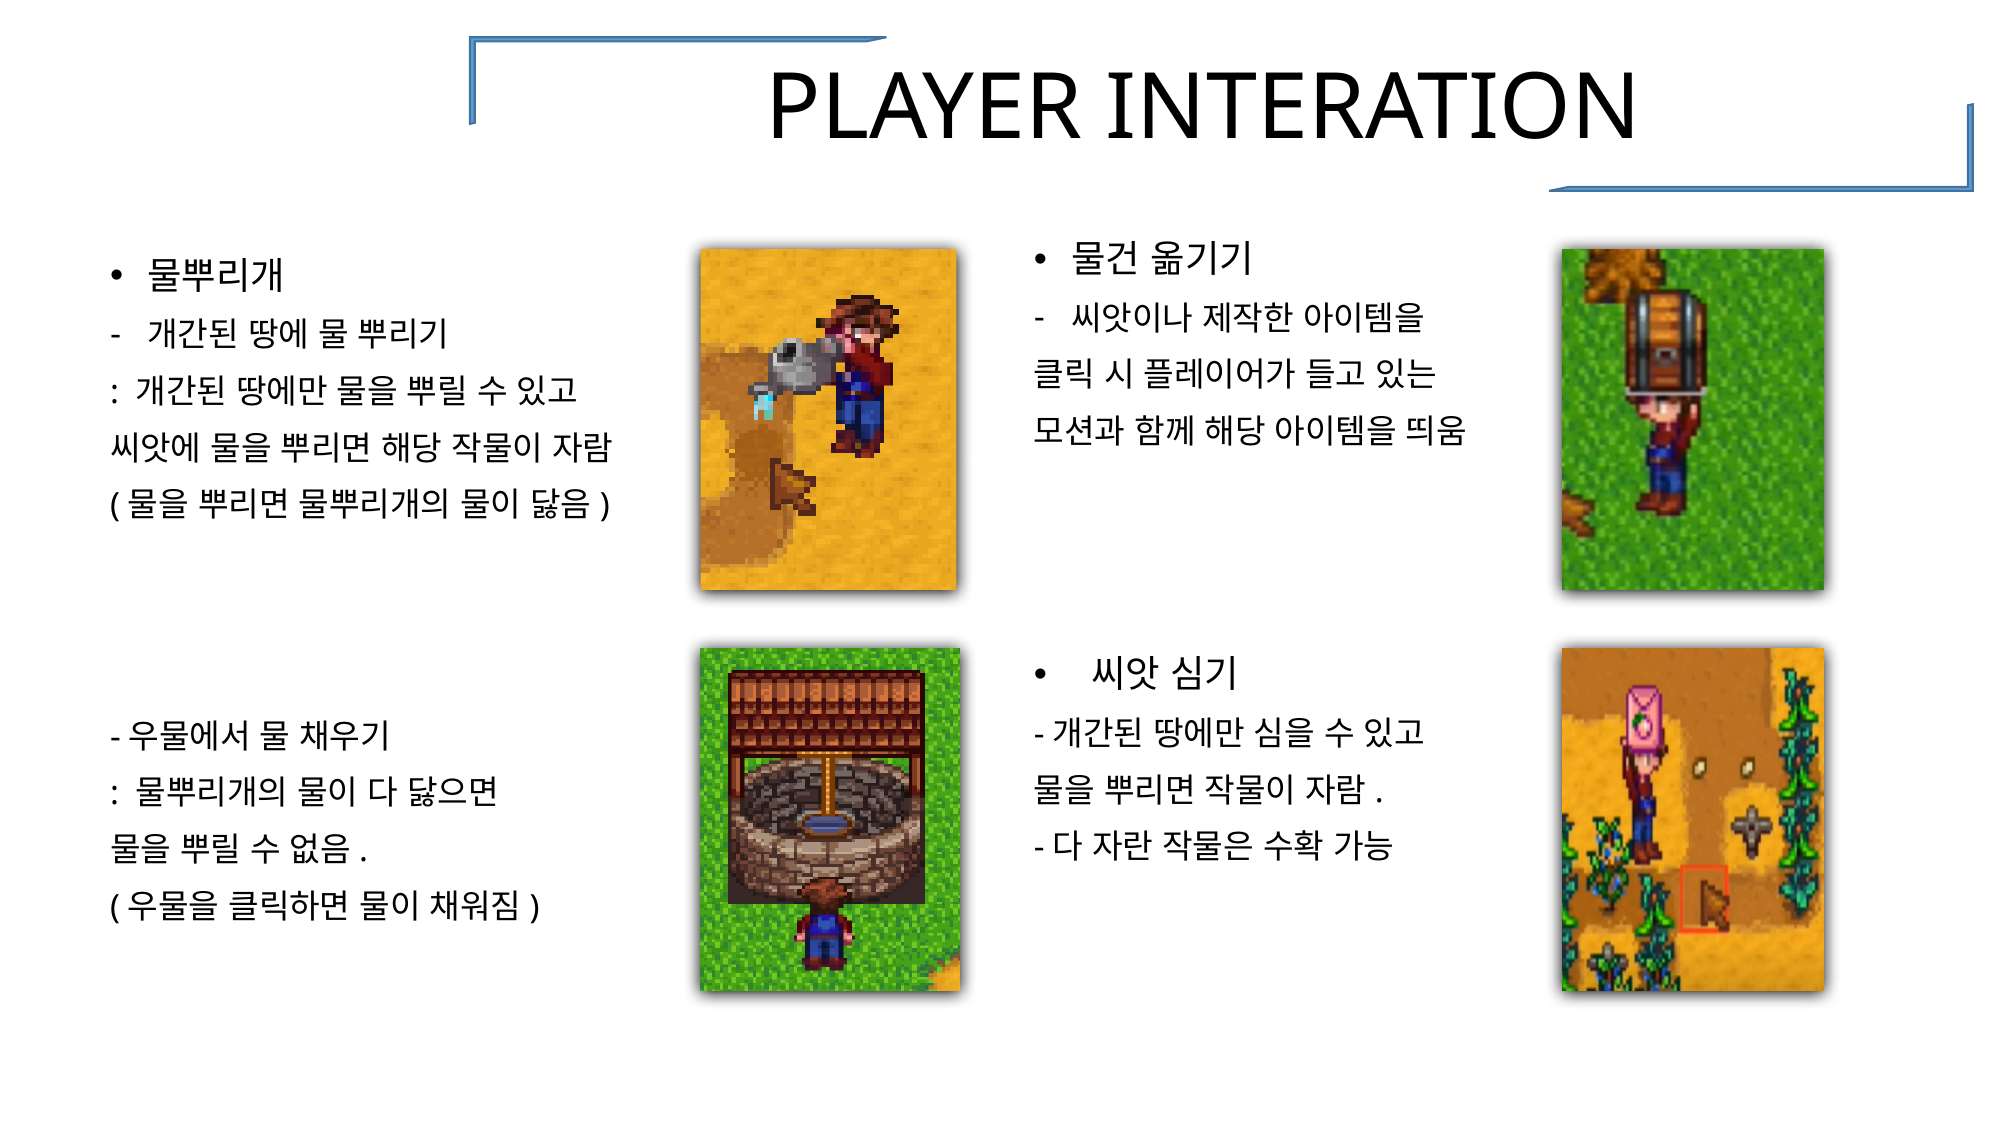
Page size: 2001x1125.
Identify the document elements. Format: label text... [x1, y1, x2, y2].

picture [700, 249, 957, 590]
picture [700, 648, 960, 992]
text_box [469, 37, 1973, 191]
list 물뿌리개 개간된 땅에 물 뿌리기 : 개간된 땅에만 물을 뿌릴 수 있고 씨앗에 물을 뿌리면 해당 작물이 자람 (물을 뿌리면 물뿌리개의 물이 닳음) -우물에서 물 채우기 : 물뿌리개의 물이 다 닳으면 물을 뿌릴 수 없음. (우물을 클릭하면 물이 채워짐) [94, 249, 945, 964]
picture [1562, 249, 1824, 590]
text_box PLAYER INTERATION [150, 104, 1876, 322]
picture [1562, 648, 1824, 992]
list 물건 옮기기 씨앗이나 제작한 아이템을 클릭 시 플레이어가 들고 있는 모션과 함께 해당 아이템을 띄움 씨앗 심기 -개간된 땅에만 심을 수 있고 물을 뿌리면 작물이 자람. -다 자란 작물은 수확 가능 [1019, 322, 1869, 947]
